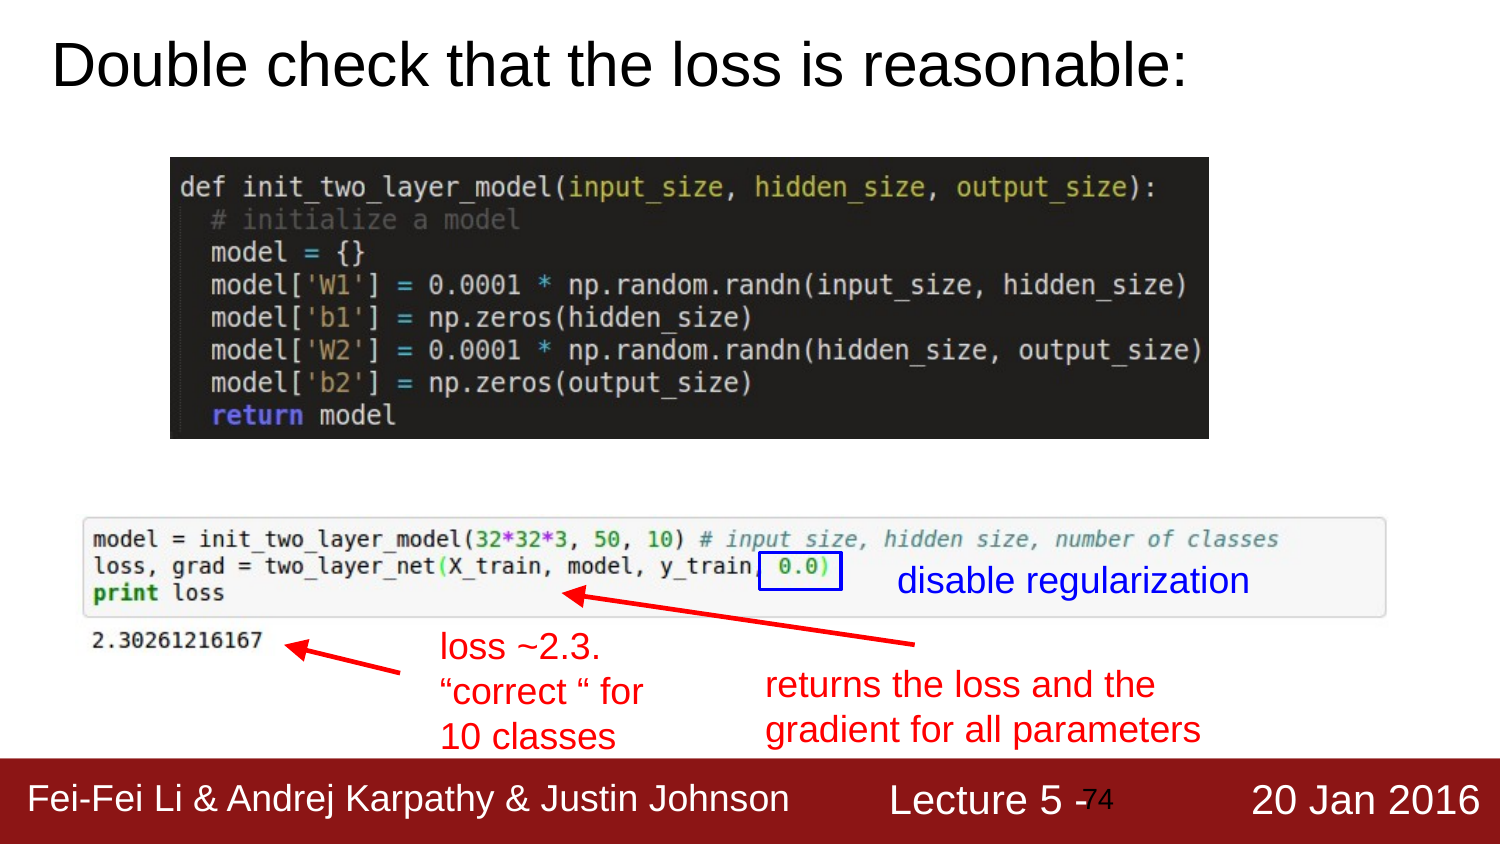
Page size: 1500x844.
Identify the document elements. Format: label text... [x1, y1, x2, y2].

picture [170, 157, 1209, 439]
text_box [283, 644, 401, 674]
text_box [561, 592, 915, 646]
text_box loss ~2.3. “correct “ for 10 classes [424, 664, 723, 693]
text_box returns the loss and the gradient for all parameters [749, 664, 1301, 730]
picture [74, 514, 1390, 656]
text_box Double check that the loss is reasonable: [36, 9, 1482, 82]
slide_number ‹#› [1066, 765, 1157, 831]
